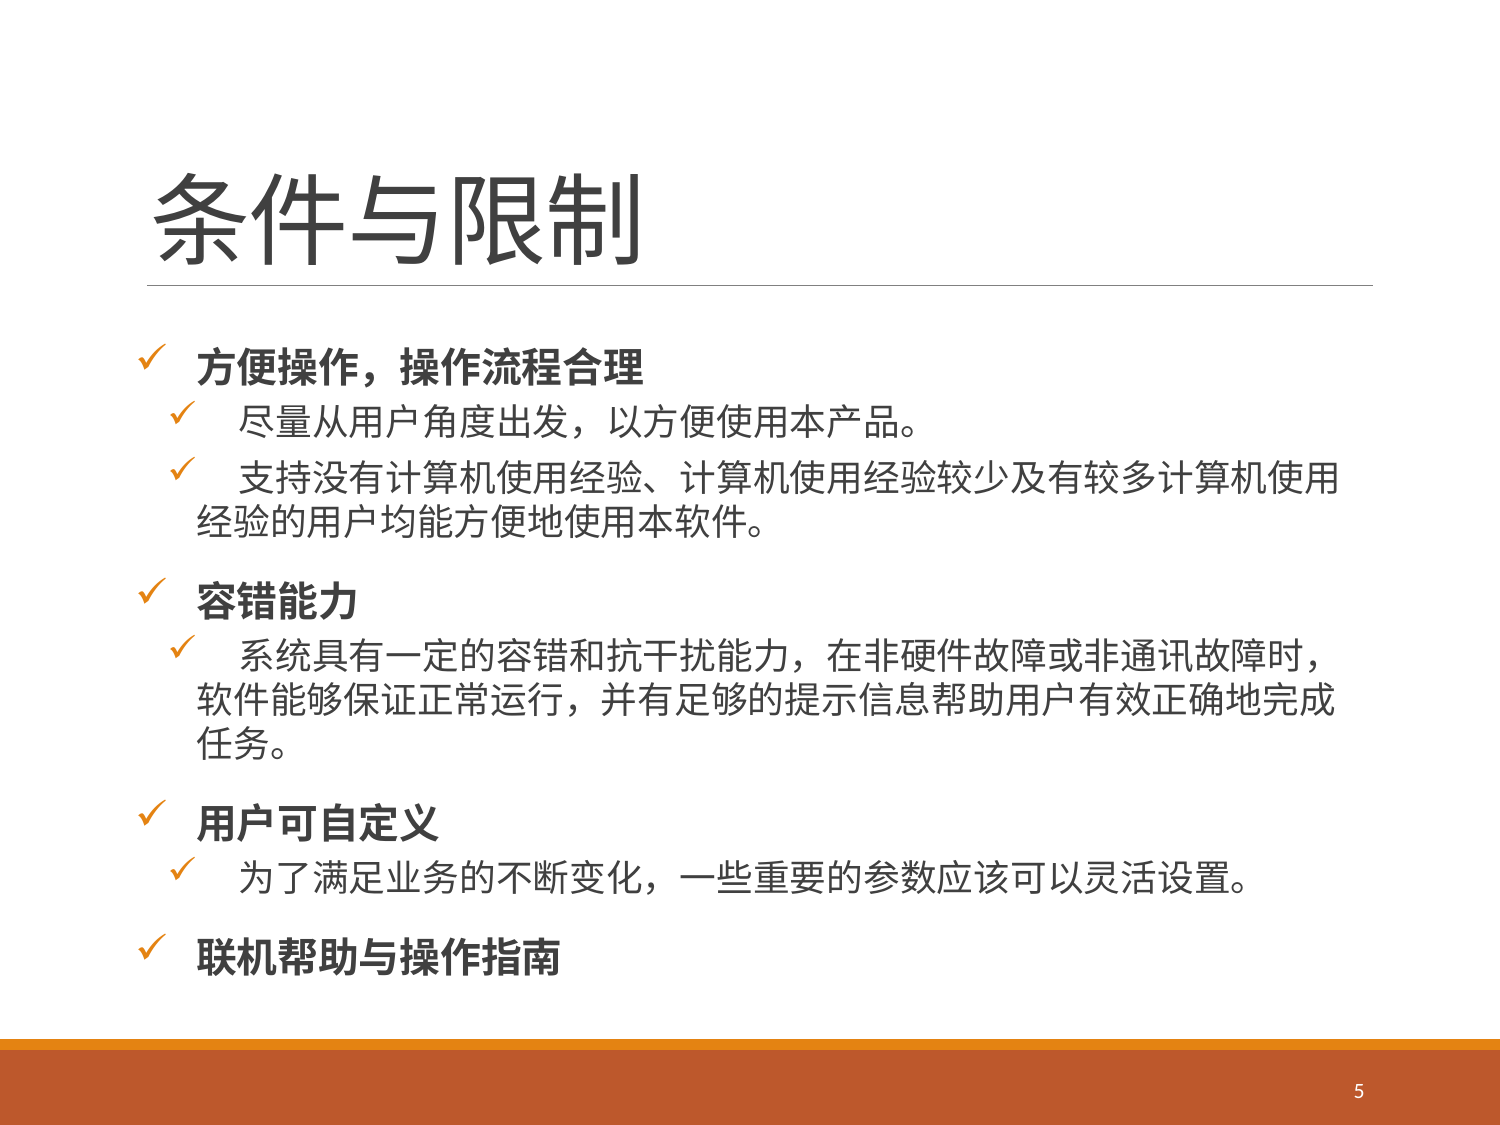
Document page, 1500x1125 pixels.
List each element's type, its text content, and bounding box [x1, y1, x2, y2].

slide_number 5 [1218, 1059, 1380, 1120]
title 条件与限制 [135, 47, 1373, 285]
list 方便操作，操作流程合理 尽量从用户角度出发，以方便使用本产品。 支持没有计算机使用经验、计算机使用经验较少及有较多计算机使用经验的用户均能方便地使用本软件。 容错能力 系统具有一定的容错和抗干扰能力，在非硬件故障或非通讯故障时，软件能够保证正常运行，并有足够的提示信息帮助用户有效正确地完成任务。 用户可自定义 为了满足业务的不断变化，一些重要的参数应该可以灵活设置。 联机帮助与操作指南 [135, 334, 1373, 995]
